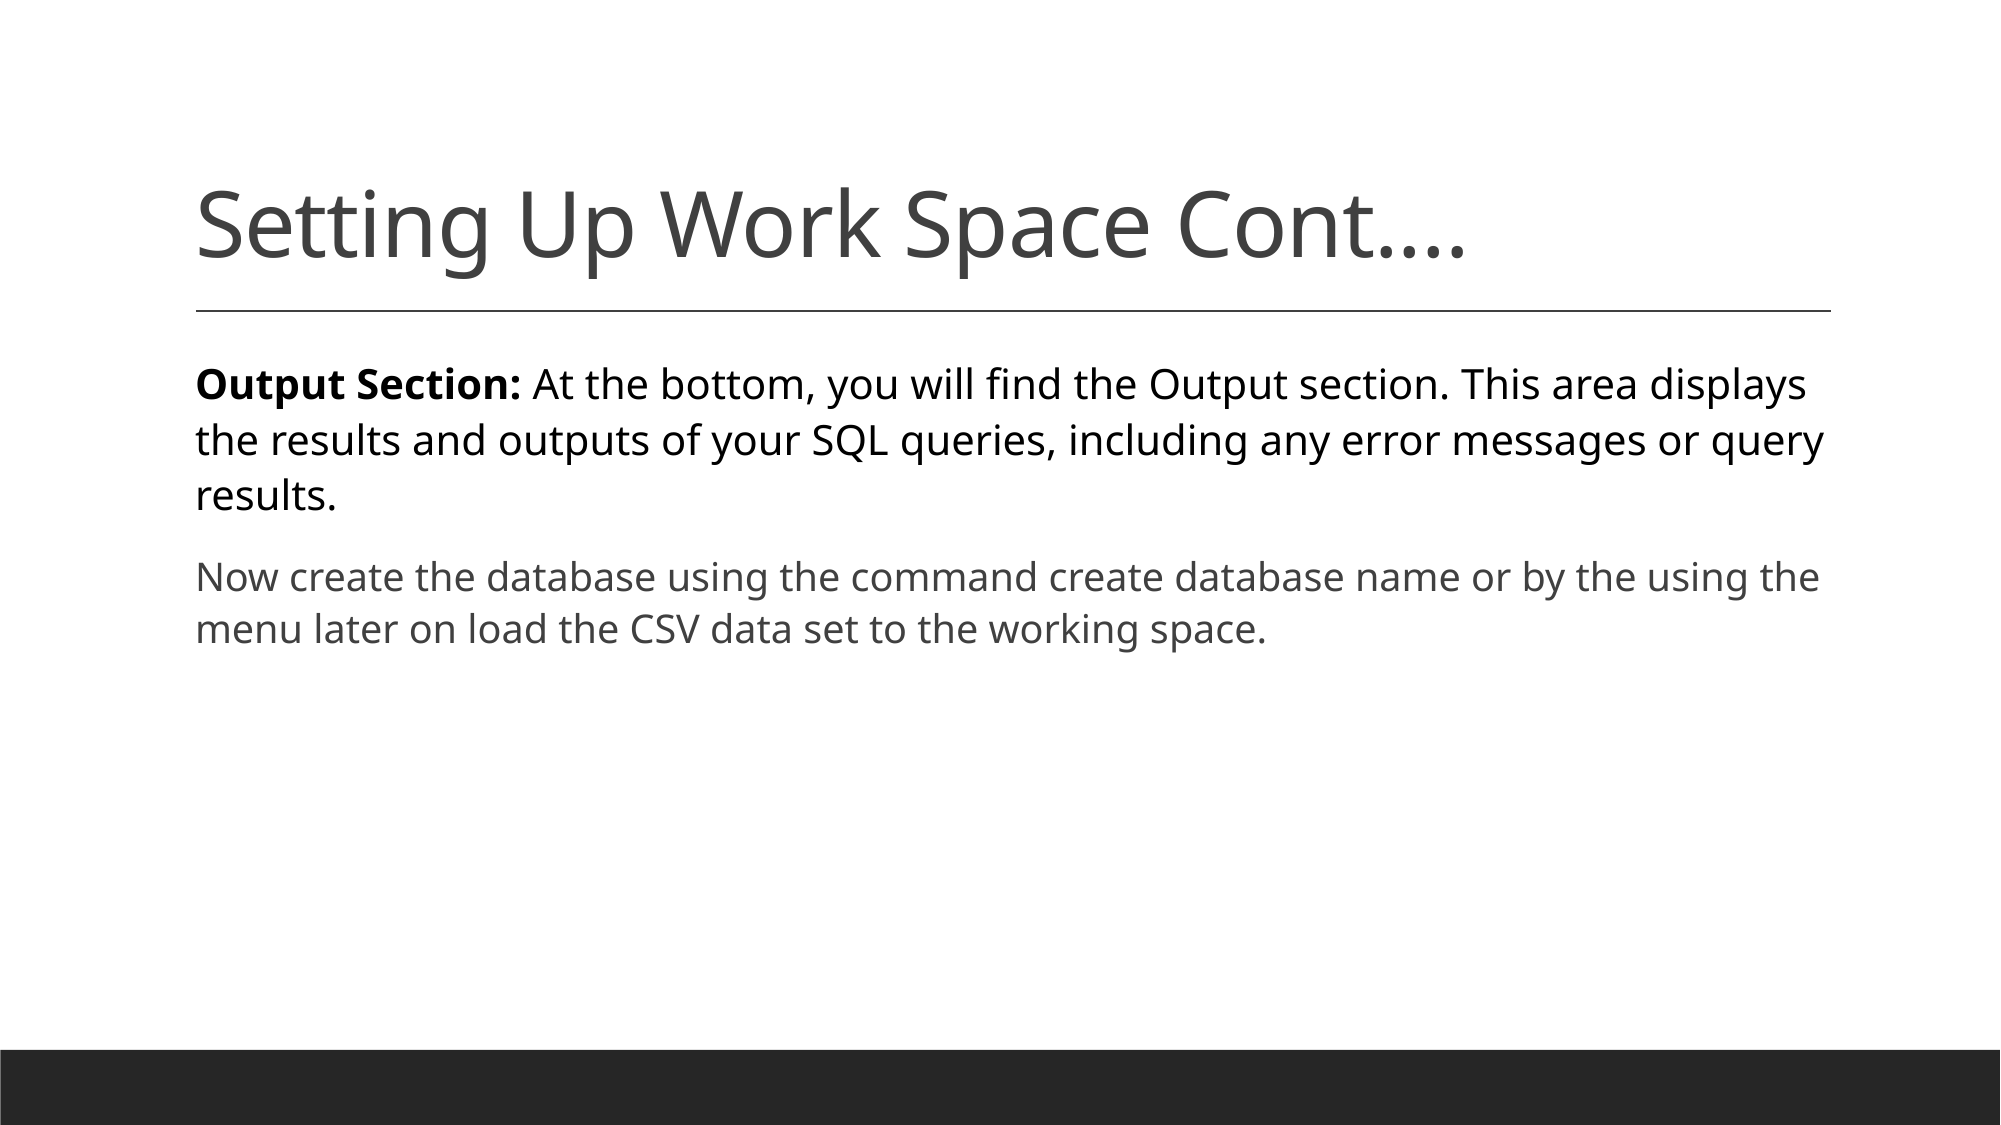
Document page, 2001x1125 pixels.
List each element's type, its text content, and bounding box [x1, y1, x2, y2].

list Output Section: At the bottom, you will find the Output section. This area displays the results and outputs of your SQL queries, including any error messages or query results. Now create the database using the command create database name or by the using the menu later on load the CSV data set to the working space. [180, 345, 1830, 963]
title Setting Up Work Space Cont.… [180, 47, 1830, 285]
